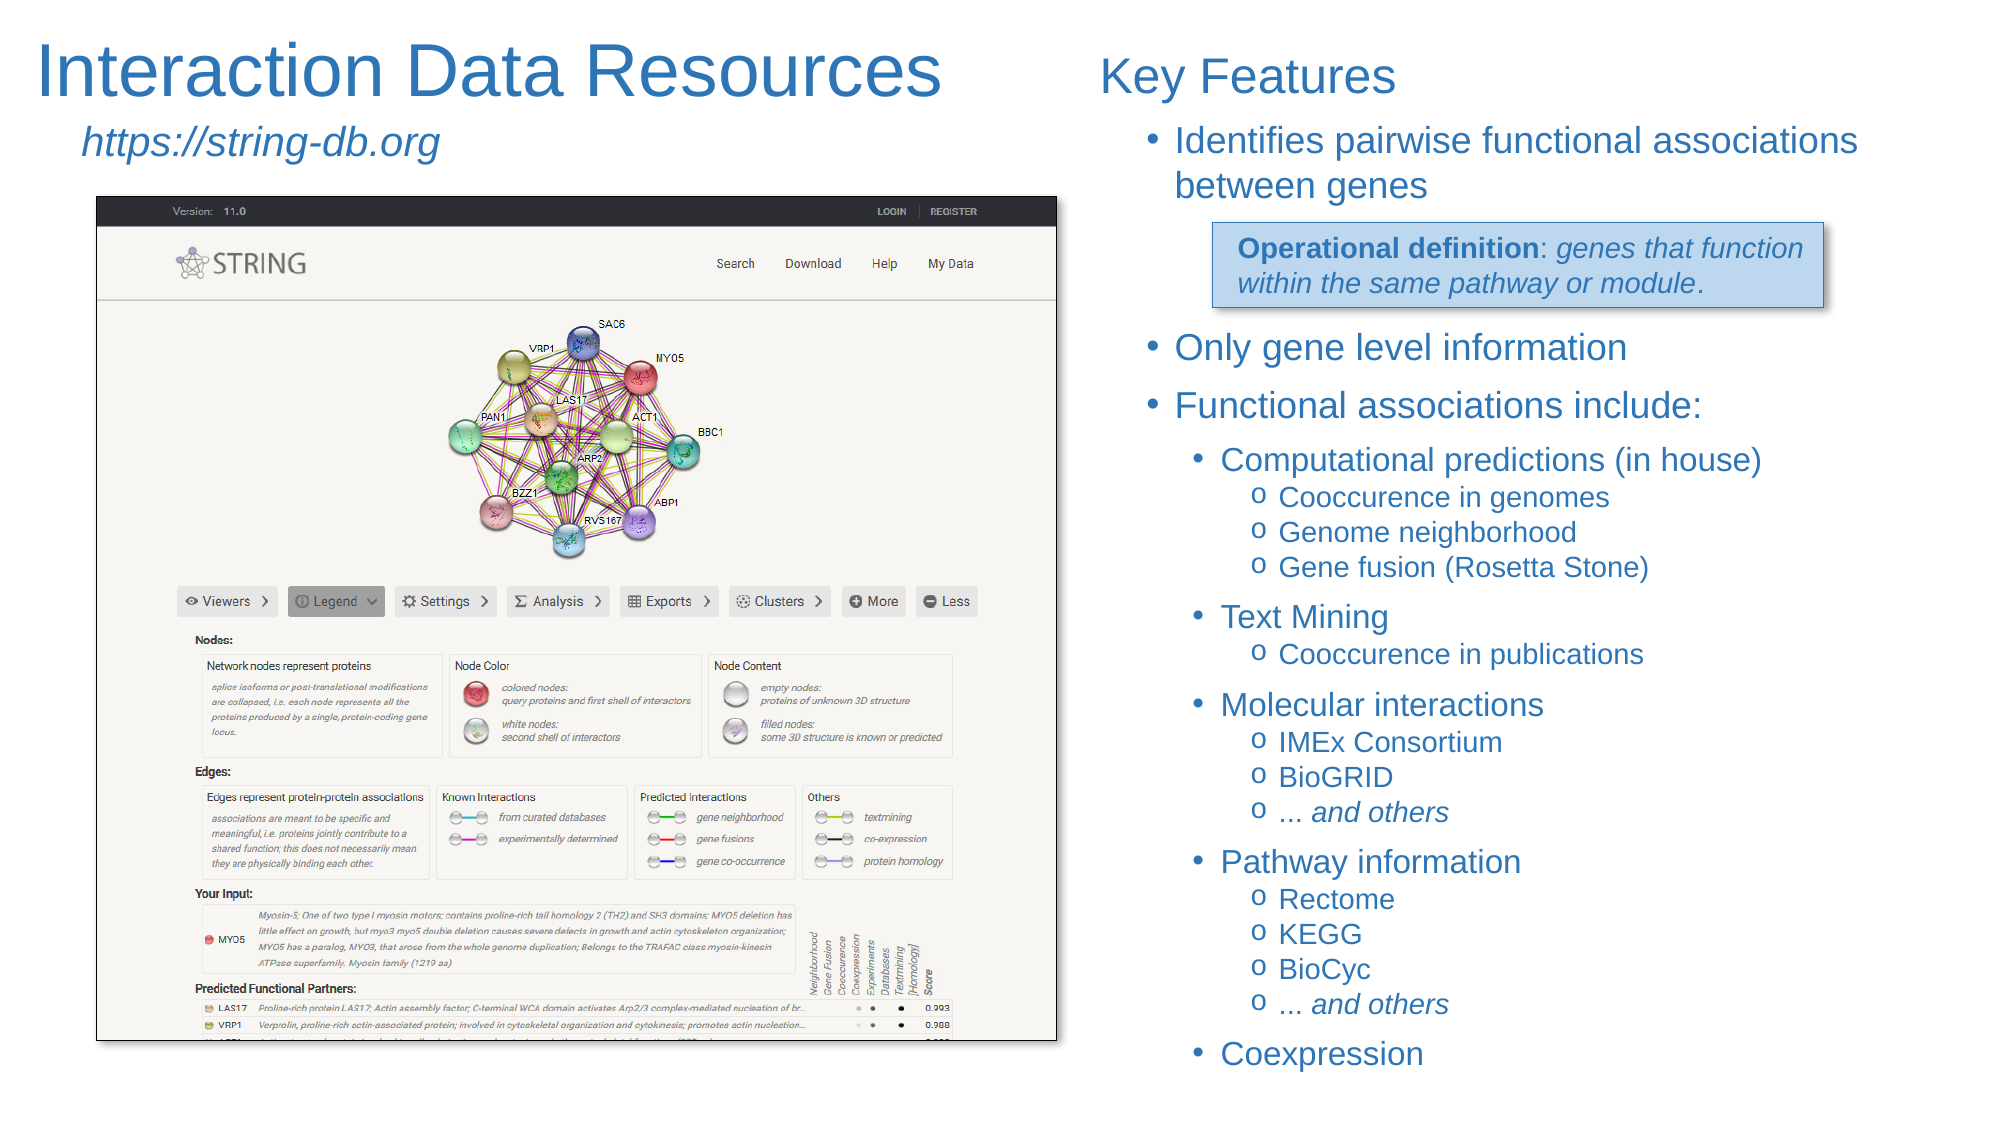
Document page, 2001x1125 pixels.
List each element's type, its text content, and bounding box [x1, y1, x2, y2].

text_box Interaction Data Resources [20, 13, 959, 119]
picture [96, 196, 1057, 1041]
text_box https://string-db.org [47, 107, 966, 172]
text_box Key Features Identifies pairwise functional associations between genes Only gene level information Functional associations include: Computational predictions (in house) Cooccurence in genomes Genome neighborhood Gene fusion (Rosetta Stone) Text Mining Cooccurence in publications Molecular interactions IMEx Consortium BioGRID ... and others Pathway information Rectome KEGG BioCyc ... and others Coexpression [1084, 35, 1922, 1080]
text_box Operational definition: genes that function within the same pathway or module. [1212, 222, 1824, 308]
